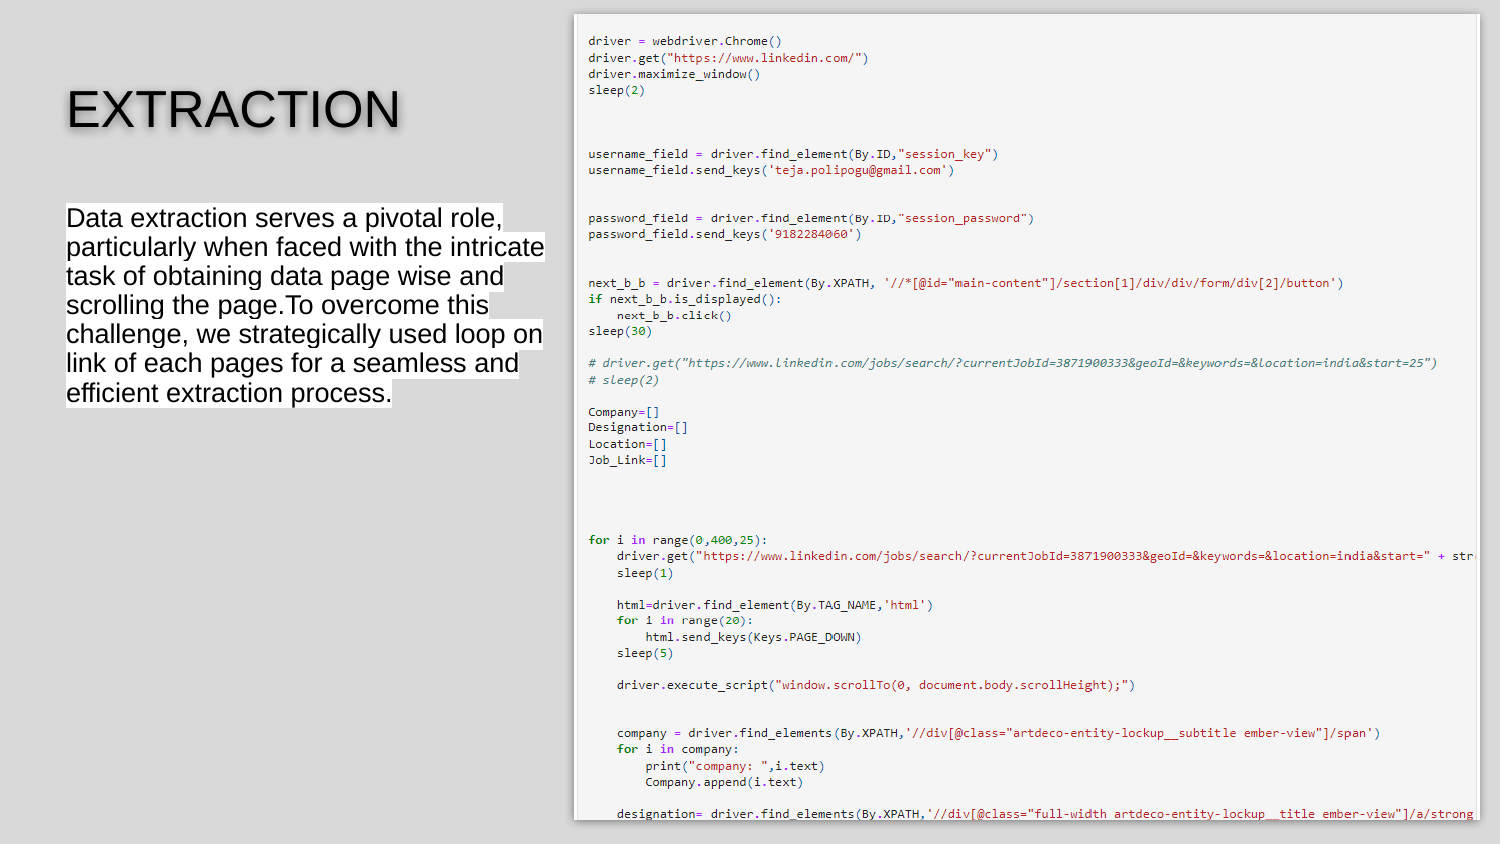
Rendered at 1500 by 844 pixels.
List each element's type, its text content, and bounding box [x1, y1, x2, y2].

picture [574, 13, 1480, 820]
text_box EXTRACTION [51, 60, 502, 154]
list Data extraction serves a pivotal role, particularly when faced with the intricate task of obtaining data page wise and scrolling the page.To overcome this challenge, we strategically used loop on link of each pages for a seamless and efficient extraction process. [51, 189, 567, 750]
